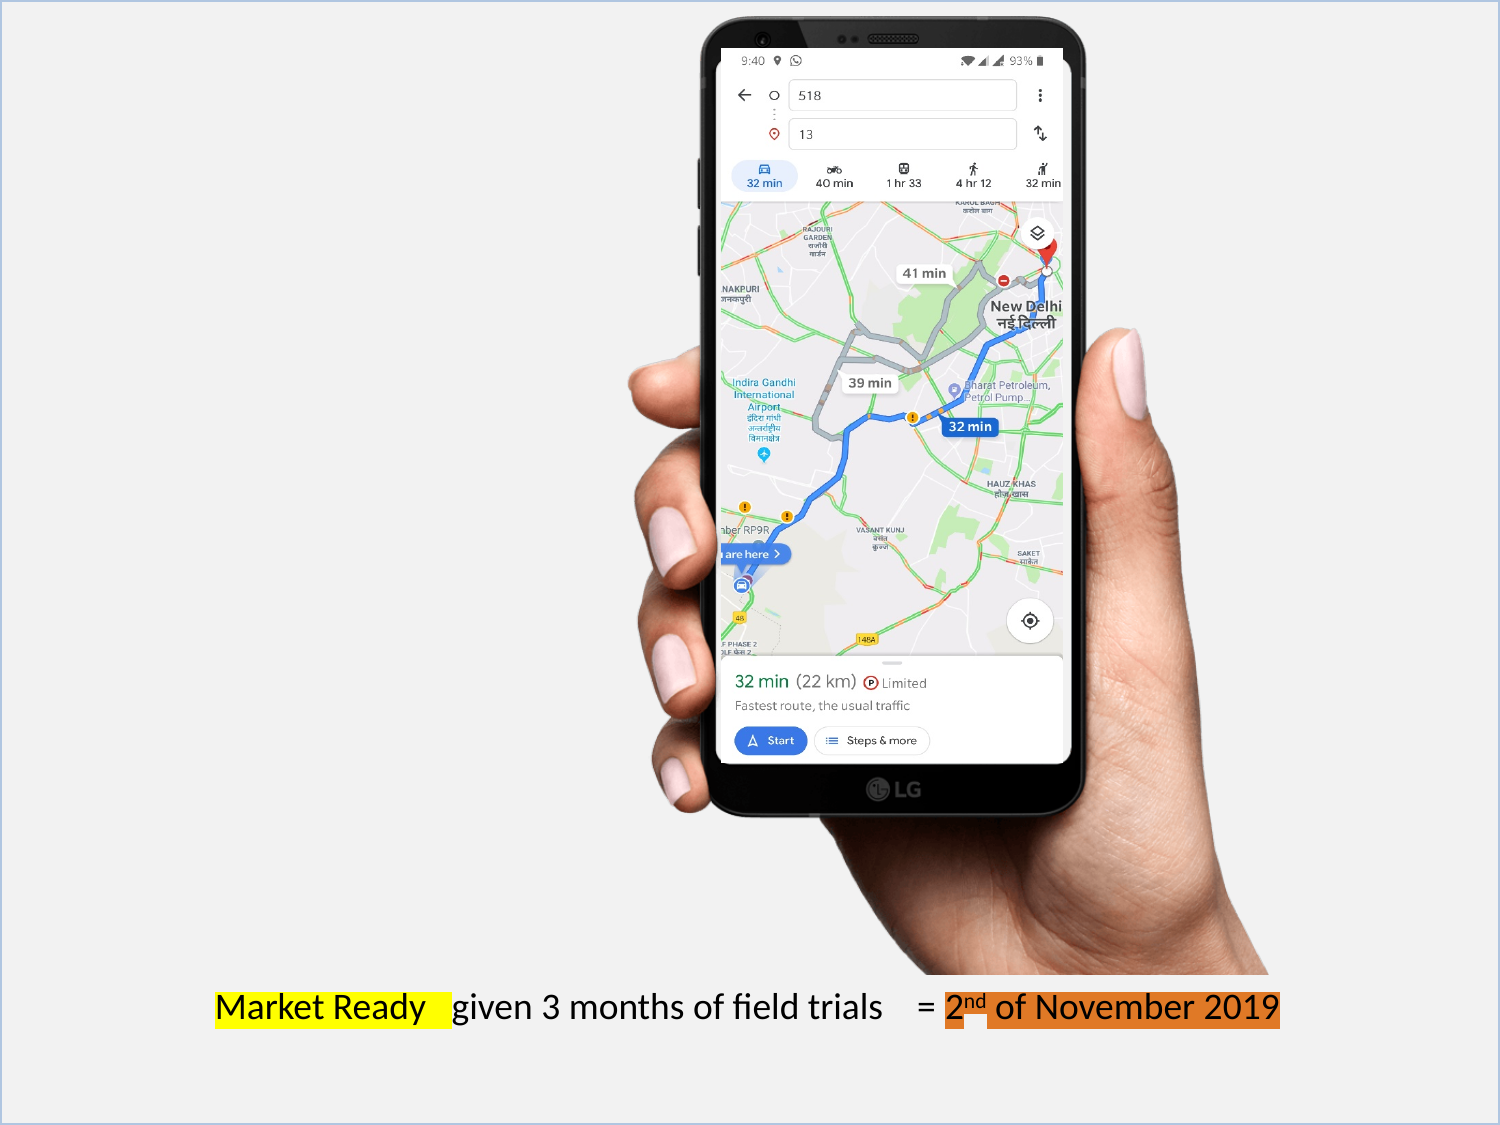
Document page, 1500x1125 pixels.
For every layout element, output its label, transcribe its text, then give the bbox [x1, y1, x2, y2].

text_box Market Ready given 3 months of field trials = 2nd of November 2019 [199, 974, 1413, 1035]
text_box [0, 0, 1500, 1125]
picture [627, 16, 1270, 976]
